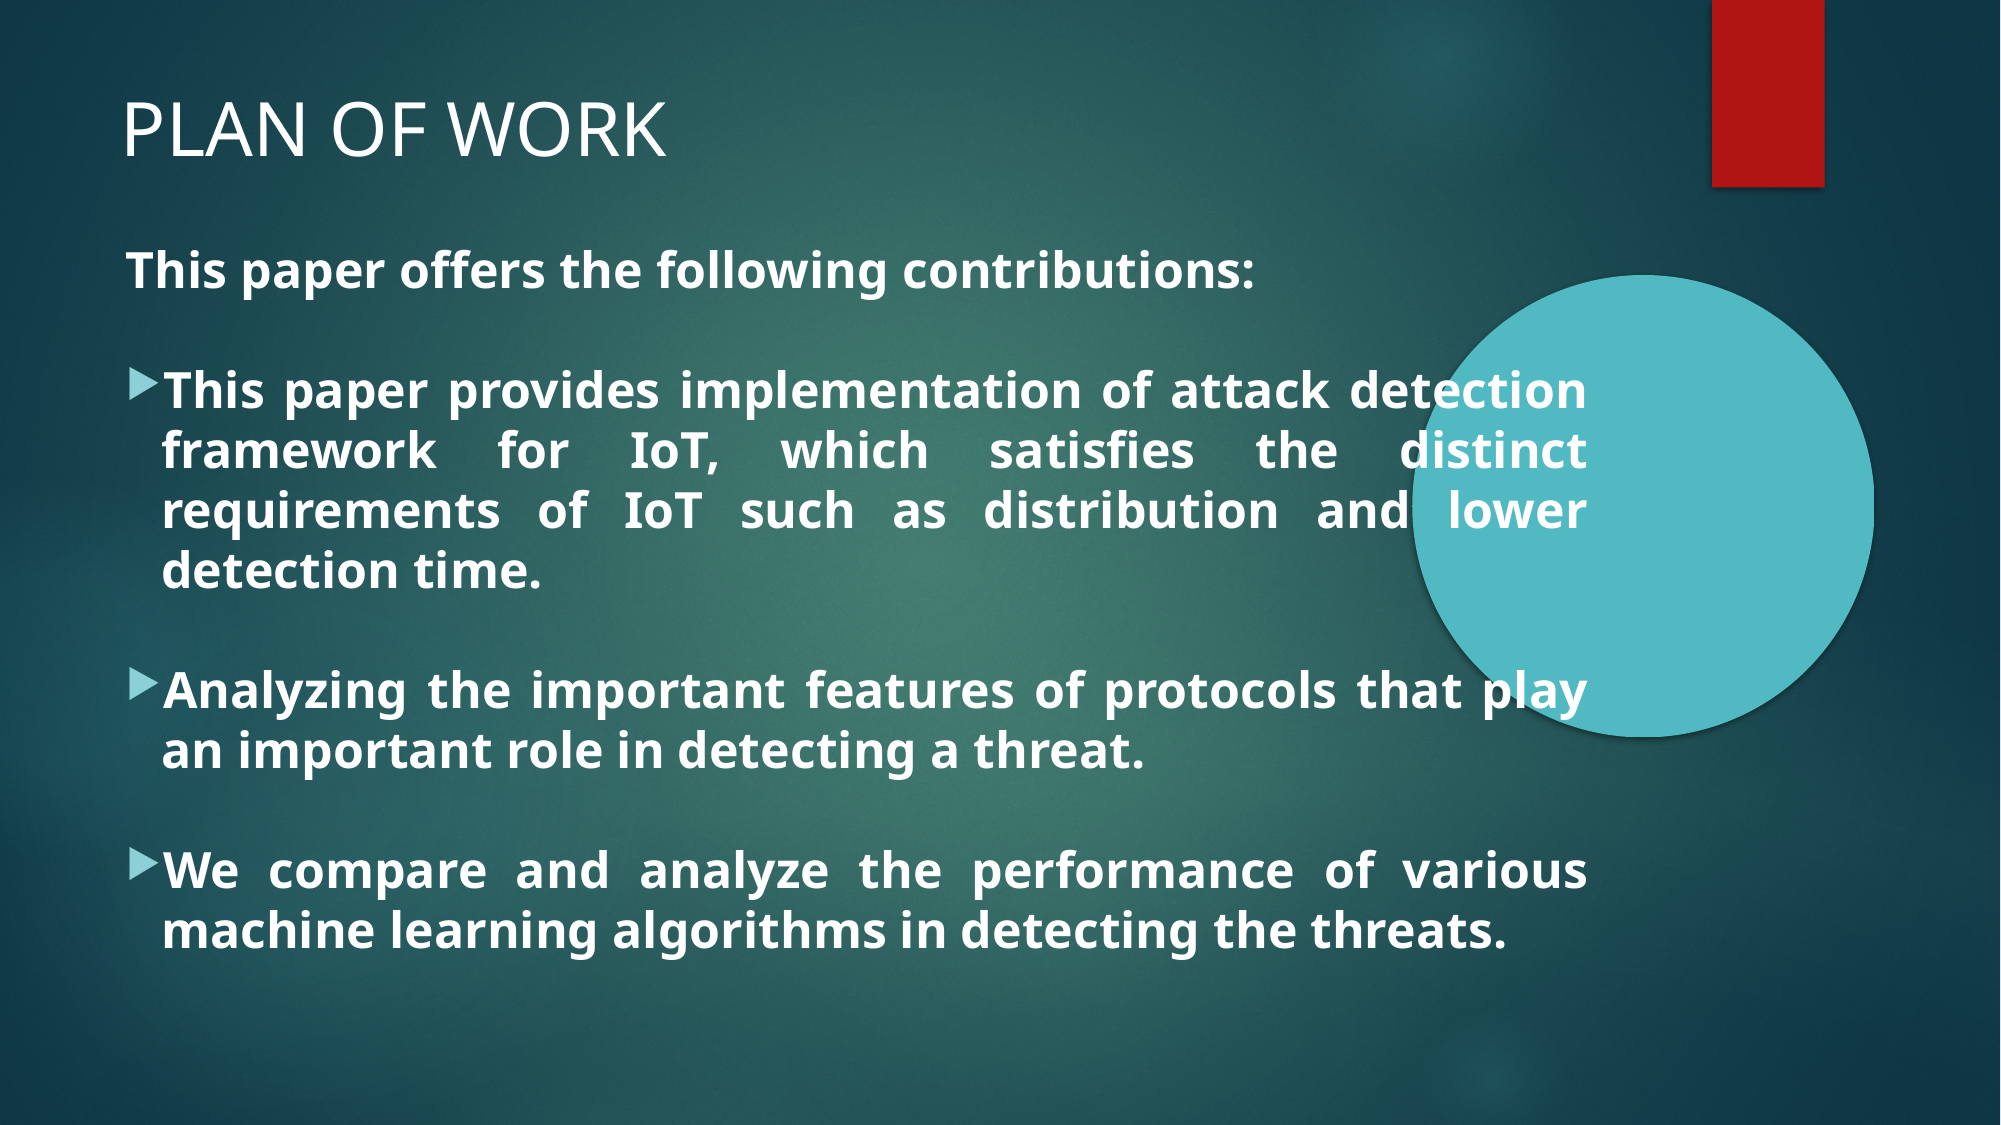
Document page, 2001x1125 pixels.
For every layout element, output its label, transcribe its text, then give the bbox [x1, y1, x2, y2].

text_box PLAN OF WORK [106, 74, 1649, 304]
picture [0, 0, 2001, 1125]
text_box This paper offers the following contributions: This paper provides implementation of attack detection framework for IoT, which satisfies the distinct requirements of IoT such as distribution and lower detection time. Analyzing the important features of protocols that play an important role in detecting a threat. We compare and analyze the performance of various machine learning algorithms in detecting the threats. [111, 231, 1604, 1101]
